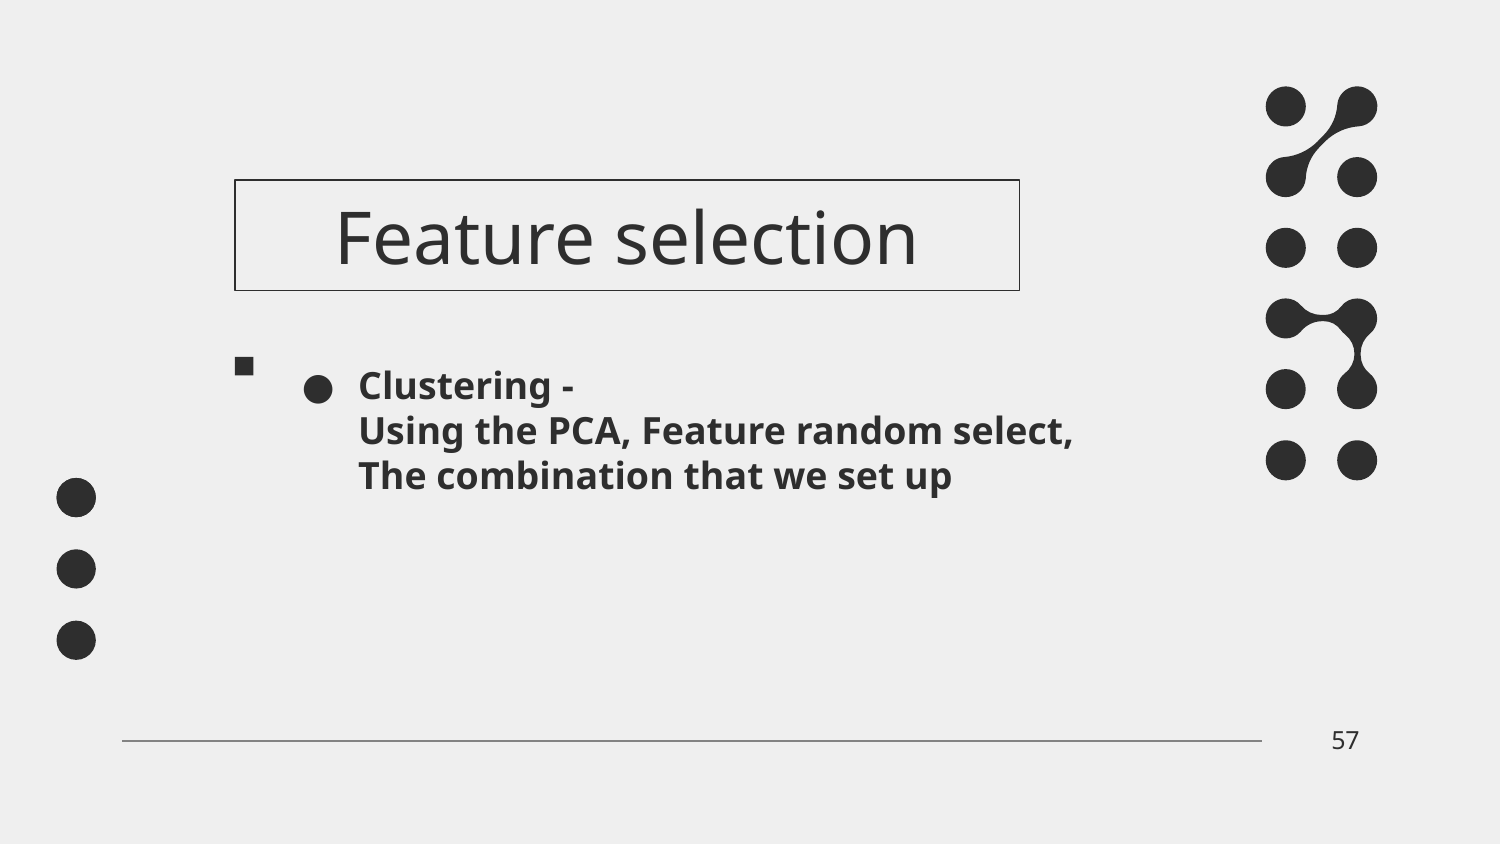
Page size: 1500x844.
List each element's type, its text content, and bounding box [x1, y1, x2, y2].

subtitle Clustering - Using the PCA, Feature random select, The combination that we set up [268, 336, 1162, 524]
title Feature selection [234, 179, 1020, 291]
slide_number 57 [1312, 725, 1379, 758]
text_box [234, 356, 254, 376]
